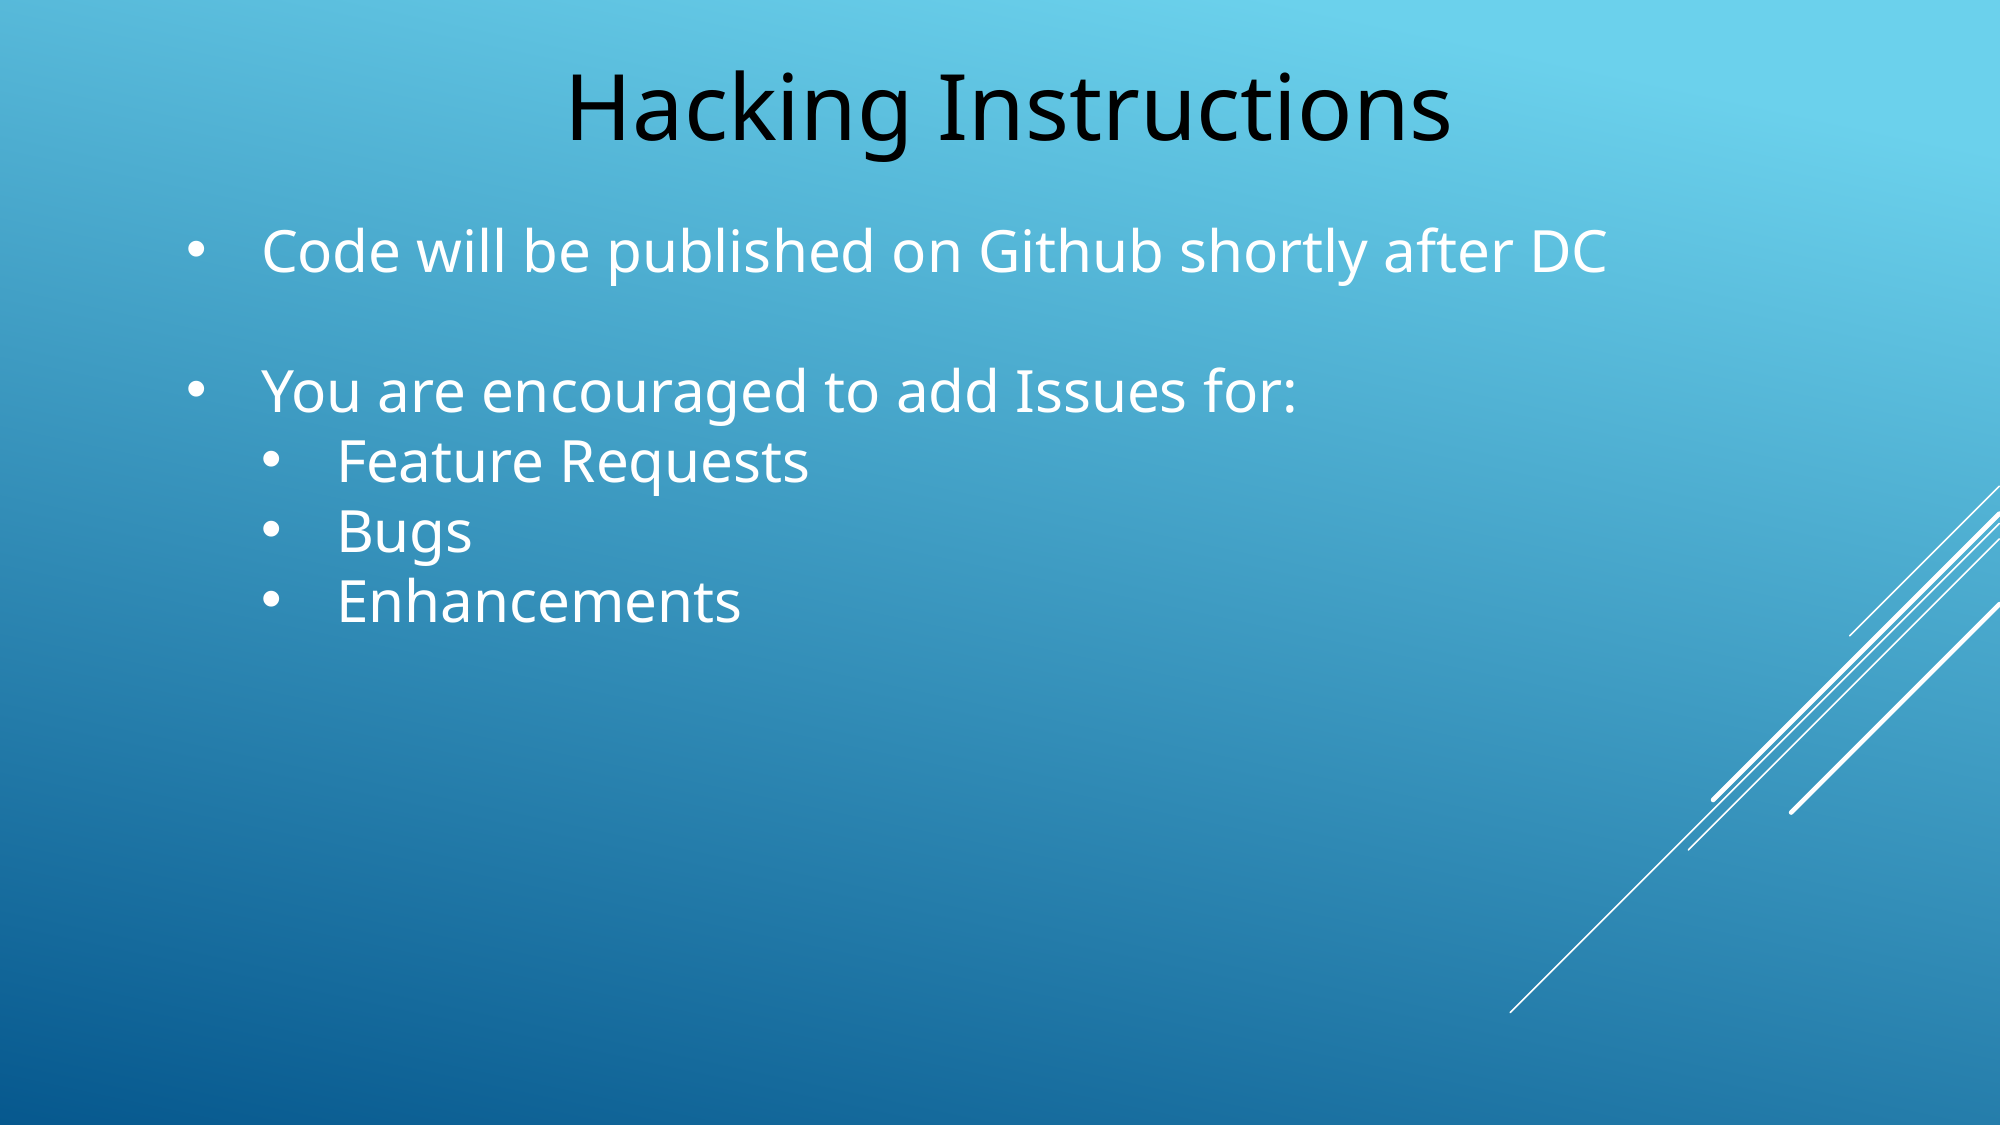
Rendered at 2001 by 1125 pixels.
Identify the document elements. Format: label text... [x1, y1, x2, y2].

text_box Hacking Instructions [84, 40, 1935, 166]
text_box Code will be published on Github shortly after DC You are encouraged to add Issues for: Feature Requests Bugs Enhancements [96, 206, 1935, 642]
